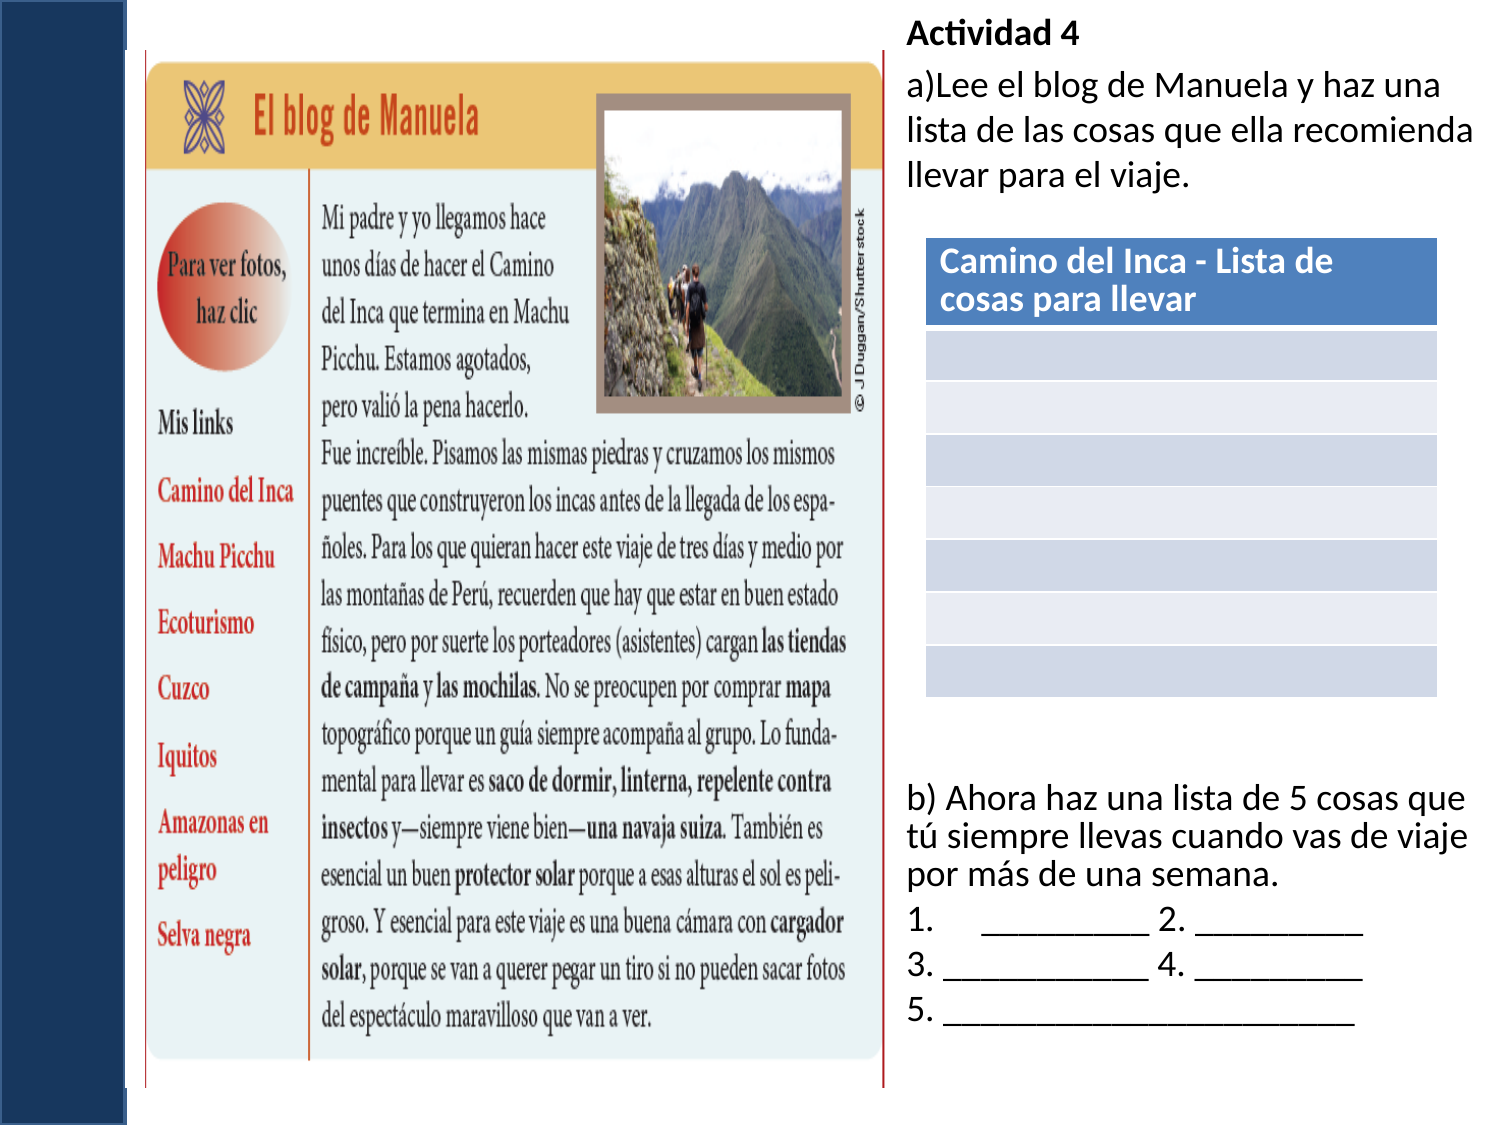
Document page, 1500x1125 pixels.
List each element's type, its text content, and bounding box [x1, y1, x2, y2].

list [124, 49, 888, 1088]
table_cell [926, 331, 1437, 380]
table_cell [926, 382, 1437, 433]
list Actividad 4 a)Lee el blog de Manuela y haz una lista de las cosas que ella recomienda llevar para el viaje. [891, 0, 1500, 213]
text_box b) Ahora haz una lista de 5 cosas que tú siempre llevas cuando vas de viaje por más de una semana. _________ 2. _________ 3. ___________ 4. _________ 5. ______________________ [891, 774, 1500, 1113]
table_header Camino del Inca - Lista de cosas para llevar [926, 238, 1437, 325]
table_cell [926, 593, 1437, 644]
table_cell [926, 646, 1437, 697]
table_cell [926, 540, 1437, 591]
table_cell [926, 435, 1437, 486]
table_cell [926, 487, 1437, 538]
text_box [0, 0, 127, 1125]
